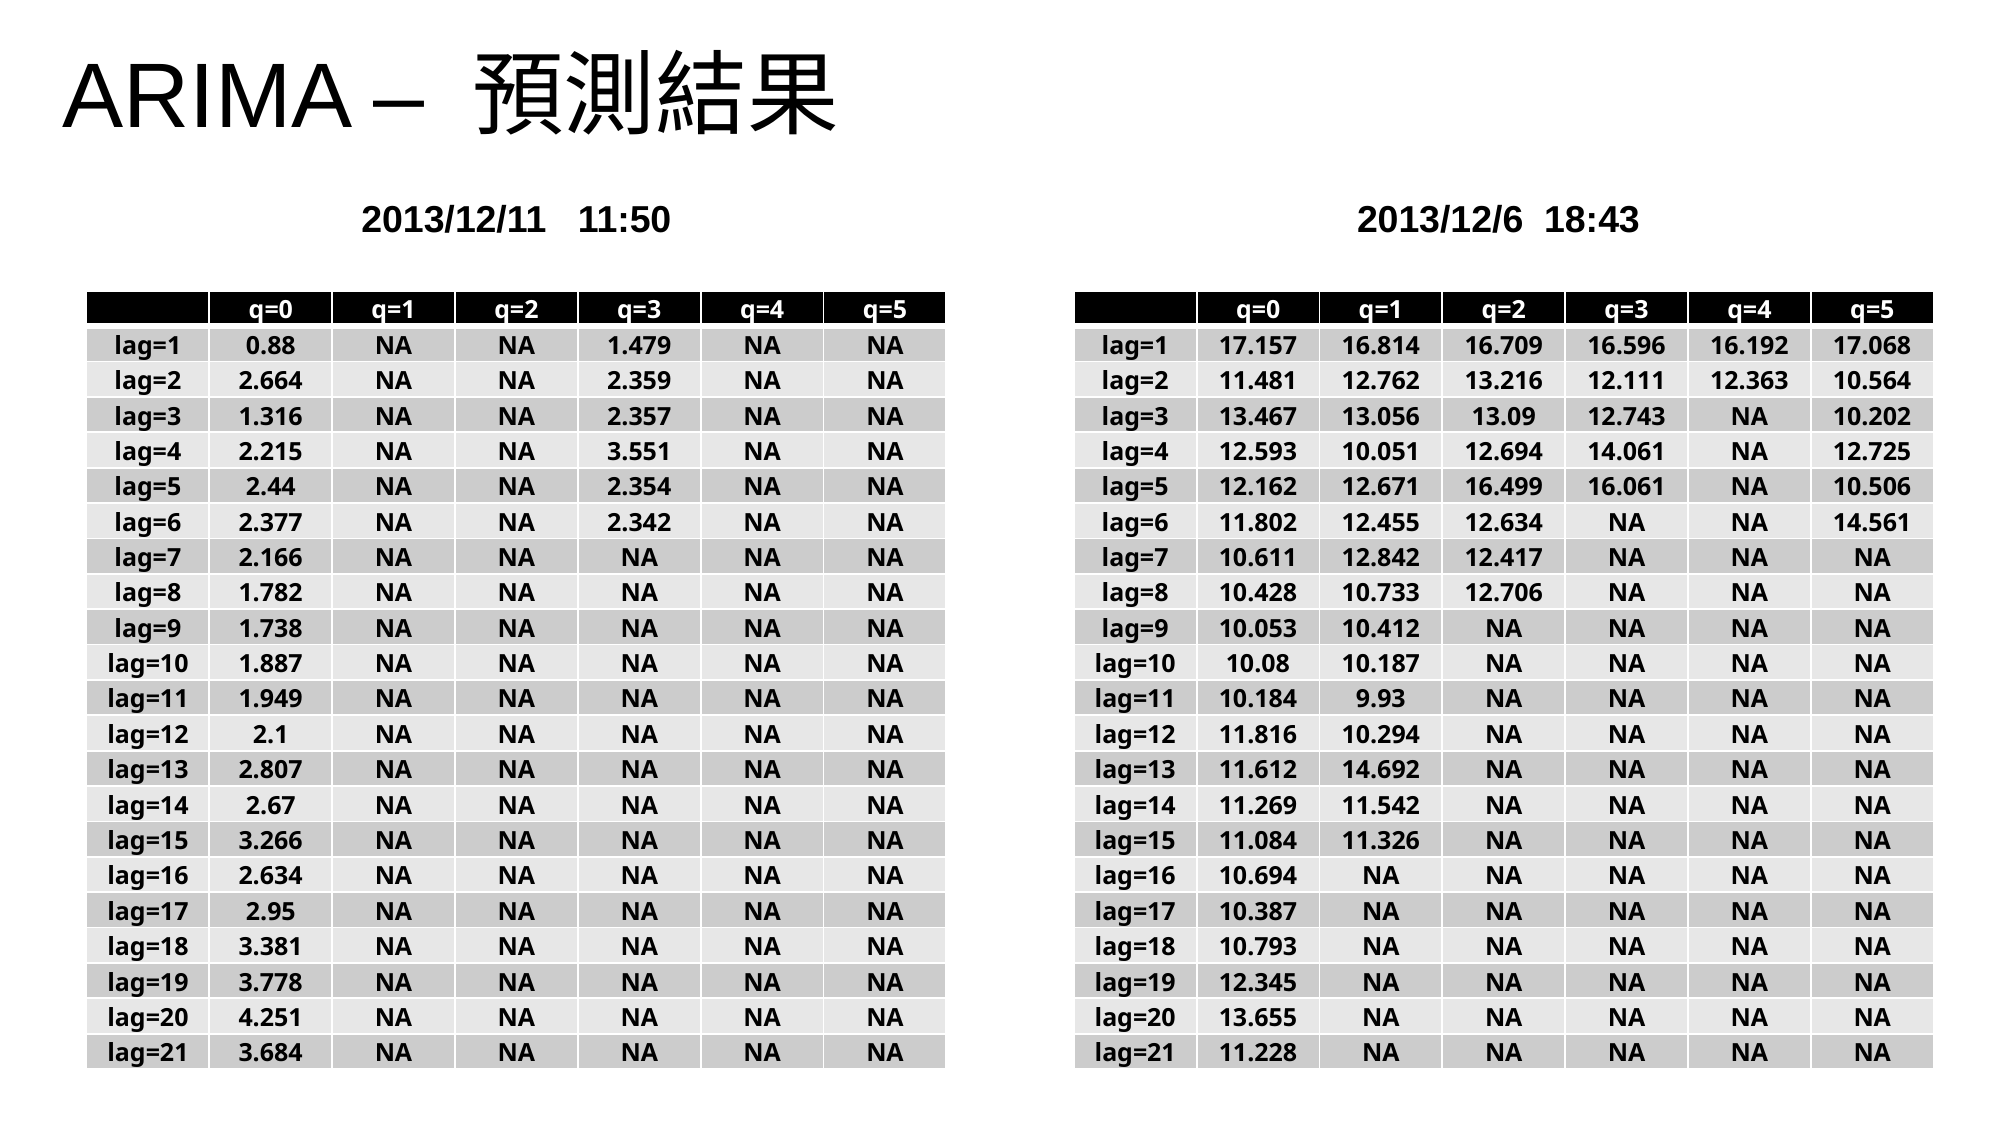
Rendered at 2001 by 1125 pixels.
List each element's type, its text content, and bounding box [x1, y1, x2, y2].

table_cell lag=3 [1075, 398, 1196, 431]
table_cell 0.88 [210, 329, 331, 361]
table_cell lag=5 [87, 469, 208, 502]
table_cell lag=7 [87, 539, 208, 573]
table_cell NA [1689, 928, 1810, 962]
table_cell 2.357 [579, 398, 700, 431]
table_cell NA [333, 822, 454, 856]
table_header q=1 [1320, 292, 1441, 323]
table_cell NA [456, 716, 577, 750]
table_cell NA [333, 716, 454, 750]
table_cell NA [579, 999, 700, 1033]
table_cell 11.481 [1198, 362, 1319, 396]
table_cell NA [1566, 858, 1687, 891]
table_cell 13.216 [1443, 362, 1564, 396]
table_cell lag=14 [1075, 787, 1196, 821]
table_cell NA [1320, 893, 1441, 927]
table_cell lag=1 [87, 329, 208, 361]
table_cell 10.202 [1812, 398, 1933, 431]
table_cell NA [579, 822, 700, 856]
table_cell NA [1443, 928, 1564, 962]
table_cell lag=5 [1075, 469, 1196, 502]
table_cell NA [579, 752, 700, 785]
table_cell NA [456, 681, 577, 714]
table_cell NA [824, 716, 945, 750]
table_cell 12.455 [1320, 504, 1441, 538]
table_cell NA [1689, 1035, 1810, 1068]
table_cell NA [702, 822, 823, 856]
table_cell NA [1566, 575, 1687, 608]
table_cell lag=2 [87, 362, 208, 396]
table_cell 12.345 [1198, 964, 1319, 997]
table_cell NA [824, 893, 945, 927]
table_cell NA [702, 893, 823, 927]
table_cell NA [333, 433, 454, 467]
table_cell NA [702, 539, 823, 573]
table_cell NA [1689, 469, 1810, 502]
table_cell lag=20 [87, 999, 208, 1033]
table_cell NA [1566, 964, 1687, 997]
table_cell lag=17 [1075, 893, 1196, 927]
table_cell NA [456, 964, 577, 997]
table_cell 4.251 [210, 999, 331, 1033]
table_cell NA [1443, 752, 1564, 785]
table_cell NA [456, 469, 577, 502]
table_cell 3.778 [210, 964, 331, 997]
table_header q=1 [333, 292, 454, 323]
table_cell NA [456, 329, 577, 361]
table_cell NA [1443, 822, 1564, 856]
table_cell NA [1689, 398, 1810, 431]
table_cell NA [824, 362, 945, 396]
table_cell 16.061 [1566, 469, 1687, 502]
table_cell NA [702, 469, 823, 502]
table_cell NA [333, 893, 454, 927]
table_cell NA [579, 787, 700, 821]
table_cell 1.479 [579, 329, 700, 361]
table_cell NA [1689, 999, 1810, 1033]
table_cell NA [824, 858, 945, 891]
table_cell 10.294 [1320, 716, 1441, 750]
table_cell 11.084 [1198, 822, 1319, 856]
table_cell NA [456, 433, 577, 467]
text_box 2013/12/11 11:50 [23, 187, 1010, 248]
table_cell NA [1320, 858, 1441, 891]
table_cell NA [1812, 893, 1933, 927]
table_cell NA [1566, 893, 1687, 927]
table_cell NA [333, 362, 454, 396]
table_cell lag=18 [87, 928, 208, 962]
table_cell NA [1566, 752, 1687, 785]
table_cell NA [1443, 999, 1564, 1033]
table_cell NA [456, 539, 577, 573]
table_cell NA [1812, 822, 1933, 856]
table_cell 2.95 [210, 893, 331, 927]
table_cell 1.316 [210, 398, 331, 431]
table_cell NA [456, 575, 577, 608]
table_cell NA [824, 329, 945, 361]
table_cell NA [702, 610, 823, 644]
table_cell NA [456, 999, 577, 1033]
table_cell NA [1443, 716, 1564, 750]
table_cell lag=12 [87, 716, 208, 750]
table_cell 12.162 [1198, 469, 1319, 502]
table_cell 14.561 [1812, 504, 1933, 538]
table_cell NA [1320, 928, 1441, 962]
table_cell NA [1689, 716, 1810, 750]
table_cell lag=19 [1075, 964, 1196, 997]
table_cell NA [456, 893, 577, 927]
table_cell 10.412 [1320, 610, 1441, 644]
table_cell NA [1443, 893, 1564, 927]
table_cell 1.738 [210, 610, 331, 644]
table_cell NA [1566, 504, 1687, 538]
table_cell 3.381 [210, 928, 331, 962]
table_cell lag=3 [87, 398, 208, 431]
table_cell NA [456, 645, 577, 679]
table_cell NA [1566, 539, 1687, 573]
table_cell NA [702, 362, 823, 396]
table_cell NA [333, 999, 454, 1033]
table_cell 2.354 [579, 469, 700, 502]
table_cell NA [1812, 575, 1933, 608]
table_cell 11.816 [1198, 716, 1319, 750]
table_cell NA [456, 398, 577, 431]
table_cell lag=9 [87, 610, 208, 644]
table_cell NA [579, 645, 700, 679]
table_cell NA [456, 504, 577, 538]
table_cell NA [824, 469, 945, 502]
table_cell NA [333, 610, 454, 644]
table_cell NA [333, 928, 454, 962]
table_cell NA [1689, 858, 1810, 891]
table_cell NA [824, 645, 945, 679]
table_cell 13.655 [1198, 999, 1319, 1033]
table_cell NA [1689, 645, 1810, 679]
table_cell NA [1443, 1035, 1564, 1068]
table_cell NA [1689, 822, 1810, 856]
table_cell 10.428 [1198, 575, 1319, 608]
table_cell NA [579, 964, 700, 997]
table_cell 16.499 [1443, 469, 1564, 502]
table_cell NA [456, 1035, 577, 1068]
table_cell NA [333, 681, 454, 714]
table_cell NA [702, 928, 823, 962]
table_cell NA [1320, 1035, 1441, 1068]
table_cell NA [1443, 858, 1564, 891]
table_cell NA [702, 858, 823, 891]
table_cell 10.611 [1198, 539, 1319, 573]
table_cell NA [824, 398, 945, 431]
table_cell 12.363 [1689, 362, 1810, 396]
table_cell NA [824, 822, 945, 856]
table_cell NA [824, 681, 945, 714]
table_cell NA [1812, 539, 1933, 573]
table_cell NA [1566, 610, 1687, 644]
table_cell NA [456, 787, 577, 821]
table_cell lag=7 [1075, 539, 1196, 573]
table_cell lag=4 [87, 433, 208, 467]
table_cell 12.111 [1566, 362, 1687, 396]
table_cell NA [333, 858, 454, 891]
table_cell lag=18 [1075, 928, 1196, 962]
table_cell 2.634 [210, 858, 331, 891]
table_cell NA [579, 716, 700, 750]
table_cell lag=1 [1075, 329, 1196, 361]
table_cell NA [1812, 681, 1933, 714]
table_cell lag=9 [1075, 610, 1196, 644]
table_cell 12.762 [1320, 362, 1441, 396]
text_box ARIMA – 預測結果 [47, 33, 1773, 156]
table_cell 12.671 [1320, 469, 1441, 502]
table_cell 10.694 [1198, 858, 1319, 891]
table_cell NA [333, 539, 454, 573]
table_cell 3.684 [210, 1035, 331, 1068]
table_cell NA [702, 433, 823, 467]
table_cell NA [824, 1035, 945, 1068]
table_cell 12.634 [1443, 504, 1564, 538]
table_cell 13.056 [1320, 398, 1441, 431]
table_cell NA [1812, 1035, 1933, 1068]
table_cell lag=13 [1075, 752, 1196, 785]
table_cell NA [1566, 1035, 1687, 1068]
table_cell 2.166 [210, 539, 331, 573]
table_cell 9.93 [1320, 681, 1441, 714]
table_cell 12.694 [1443, 433, 1564, 467]
table_cell NA [333, 469, 454, 502]
table_cell NA [1812, 645, 1933, 679]
table_cell NA [1689, 893, 1810, 927]
table_cell NA [702, 398, 823, 431]
table_cell lag=10 [1075, 645, 1196, 679]
table_cell NA [702, 681, 823, 714]
table_cell lag=21 [87, 1035, 208, 1068]
table_cell NA [1443, 610, 1564, 644]
table_cell lag=16 [87, 858, 208, 891]
table_cell 17.157 [1198, 329, 1319, 361]
table_cell lag=11 [1075, 681, 1196, 714]
table_cell NA [333, 575, 454, 608]
table_cell 2.67 [210, 787, 331, 821]
table_cell 11.326 [1320, 822, 1441, 856]
table_cell lag=15 [1075, 822, 1196, 856]
table_cell NA [579, 928, 700, 962]
table_cell NA [333, 645, 454, 679]
table_cell lag=16 [1075, 858, 1196, 891]
table_cell NA [1566, 928, 1687, 962]
table_cell NA [1443, 681, 1564, 714]
table_cell NA [333, 504, 454, 538]
table_cell NA [1566, 645, 1687, 679]
table_cell NA [456, 822, 577, 856]
table_cell lag=17 [87, 893, 208, 927]
table_cell NA [1689, 964, 1810, 997]
table_header [1075, 292, 1196, 323]
table_cell 14.061 [1566, 433, 1687, 467]
table_cell 3.551 [579, 433, 700, 467]
table_cell NA [1689, 681, 1810, 714]
table_cell NA [456, 858, 577, 891]
table_cell NA [456, 610, 577, 644]
table_cell NA [579, 575, 700, 608]
table_cell lag=8 [87, 575, 208, 608]
table_cell NA [1689, 433, 1810, 467]
table_cell NA [579, 1035, 700, 1068]
table_cell 16.596 [1566, 329, 1687, 361]
table_cell lag=19 [87, 964, 208, 997]
table_header q=3 [1566, 292, 1687, 323]
table_cell NA [1689, 752, 1810, 785]
table_header q=5 [824, 292, 945, 323]
table_cell 10.793 [1198, 928, 1319, 962]
table_cell NA [456, 928, 577, 962]
table_cell 11.542 [1320, 787, 1441, 821]
table_cell NA [456, 362, 577, 396]
table_cell NA [1812, 752, 1933, 785]
table_cell NA [824, 610, 945, 644]
table_cell 11.612 [1198, 752, 1319, 785]
table_cell lag=12 [1075, 716, 1196, 750]
table_cell 12.706 [1443, 575, 1564, 608]
table_cell NA [1689, 504, 1810, 538]
table_cell 2.342 [579, 504, 700, 538]
table_header q=2 [1443, 292, 1564, 323]
table_cell lag=4 [1075, 433, 1196, 467]
table_cell 10.506 [1812, 469, 1933, 502]
table_cell 16.192 [1689, 329, 1810, 361]
table_cell NA [1812, 999, 1933, 1033]
table_cell 10.387 [1198, 893, 1319, 927]
table_header q=0 [1198, 292, 1319, 323]
table_cell NA [1689, 539, 1810, 573]
table_cell NA [824, 575, 945, 608]
table_cell 10.184 [1198, 681, 1319, 714]
table_cell 3.266 [210, 822, 331, 856]
table_cell lag=6 [87, 504, 208, 538]
table_cell 1.782 [210, 575, 331, 608]
table_cell 10.187 [1320, 645, 1441, 679]
table_cell 10.051 [1320, 433, 1441, 467]
table_cell lag=8 [1075, 575, 1196, 608]
table_cell lag=2 [1075, 362, 1196, 396]
table_cell NA [1443, 787, 1564, 821]
table_cell NA [702, 1035, 823, 1068]
table_cell NA [1812, 610, 1933, 644]
table_cell 2.377 [210, 504, 331, 538]
table_cell NA [702, 329, 823, 361]
table_cell NA [1812, 787, 1933, 821]
table_cell 16.709 [1443, 329, 1564, 361]
table_cell NA [1812, 716, 1933, 750]
table_cell lag=10 [87, 645, 208, 679]
table_cell NA [1566, 787, 1687, 821]
table_cell 12.842 [1320, 539, 1441, 573]
table_cell lag=13 [87, 752, 208, 785]
table_cell NA [1812, 928, 1933, 962]
table_cell NA [1566, 716, 1687, 750]
table_cell 2.215 [210, 433, 331, 467]
table_cell 13.09 [1443, 398, 1564, 431]
table_cell NA [333, 1035, 454, 1068]
table_cell 2.44 [210, 469, 331, 502]
table_cell NA [702, 645, 823, 679]
table_cell NA [579, 539, 700, 573]
table_cell NA [824, 433, 945, 467]
table_header q=5 [1812, 292, 1933, 323]
table_cell 2.664 [210, 362, 331, 396]
table_cell NA [702, 999, 823, 1033]
table_cell 1.887 [210, 645, 331, 679]
table_cell 2.359 [579, 362, 700, 396]
table_cell NA [333, 398, 454, 431]
table_header q=0 [210, 292, 331, 323]
table_header q=4 [1689, 292, 1810, 323]
table_cell NA [1443, 645, 1564, 679]
table_cell NA [702, 504, 823, 538]
table_cell NA [1566, 681, 1687, 714]
text_box 2013/12/6 18:43 [1050, 187, 1958, 248]
table_cell NA [1812, 858, 1933, 891]
table_cell lag=11 [87, 681, 208, 714]
table_cell NA [1812, 964, 1933, 997]
table_cell NA [579, 610, 700, 644]
table_cell NA [824, 928, 945, 962]
table_cell NA [702, 964, 823, 997]
table_cell lag=20 [1075, 999, 1196, 1033]
table_header q=3 [579, 292, 700, 323]
table_cell 12.725 [1812, 433, 1933, 467]
table_cell NA [702, 716, 823, 750]
table_cell NA [702, 575, 823, 608]
table_cell lag=21 [1075, 1035, 1196, 1068]
table_cell NA [1566, 999, 1687, 1033]
table_cell 10.733 [1320, 575, 1441, 608]
table_cell NA [824, 539, 945, 573]
table_cell lag=14 [87, 787, 208, 821]
table_cell NA [579, 681, 700, 714]
table_cell 14.692 [1320, 752, 1441, 785]
table_header [87, 292, 208, 323]
table_cell 17.068 [1812, 329, 1933, 361]
table_cell NA [1443, 964, 1564, 997]
table_cell NA [1566, 822, 1687, 856]
table_cell lag=15 [87, 822, 208, 856]
table_cell 11.228 [1198, 1035, 1319, 1068]
table_cell NA [333, 752, 454, 785]
table_cell 12.417 [1443, 539, 1564, 573]
table_cell 1.949 [210, 681, 331, 714]
table_cell NA [333, 964, 454, 997]
table_cell NA [824, 504, 945, 538]
table_cell 2.807 [210, 752, 331, 785]
table_cell NA [824, 752, 945, 785]
table_cell NA [333, 329, 454, 361]
table_cell 10.08 [1198, 645, 1319, 679]
table_cell 16.814 [1320, 329, 1441, 361]
table_cell NA [1689, 787, 1810, 821]
table_cell NA [456, 752, 577, 785]
table_cell 12.743 [1566, 398, 1687, 431]
table_cell 11.269 [1198, 787, 1319, 821]
table_cell NA [1320, 964, 1441, 997]
table_cell 11.802 [1198, 504, 1319, 538]
table_cell 12.593 [1198, 433, 1319, 467]
table_cell 2.1 [210, 716, 331, 750]
table_header q=2 [456, 292, 577, 323]
table_cell NA [1320, 999, 1441, 1033]
table_cell NA [1689, 610, 1810, 644]
table_cell 10.053 [1198, 610, 1319, 644]
table_cell NA [1689, 575, 1810, 608]
table_cell 13.467 [1198, 398, 1319, 431]
table_cell NA [824, 999, 945, 1033]
table_cell NA [333, 787, 454, 821]
table_cell NA [579, 893, 700, 927]
table_cell NA [579, 858, 700, 891]
table_cell lag=6 [1075, 504, 1196, 538]
table_cell NA [702, 787, 823, 821]
table_cell NA [824, 787, 945, 821]
table_header q=4 [702, 292, 823, 323]
table_cell NA [702, 752, 823, 785]
table_cell 10.564 [1812, 362, 1933, 396]
table_cell NA [824, 964, 945, 997]
